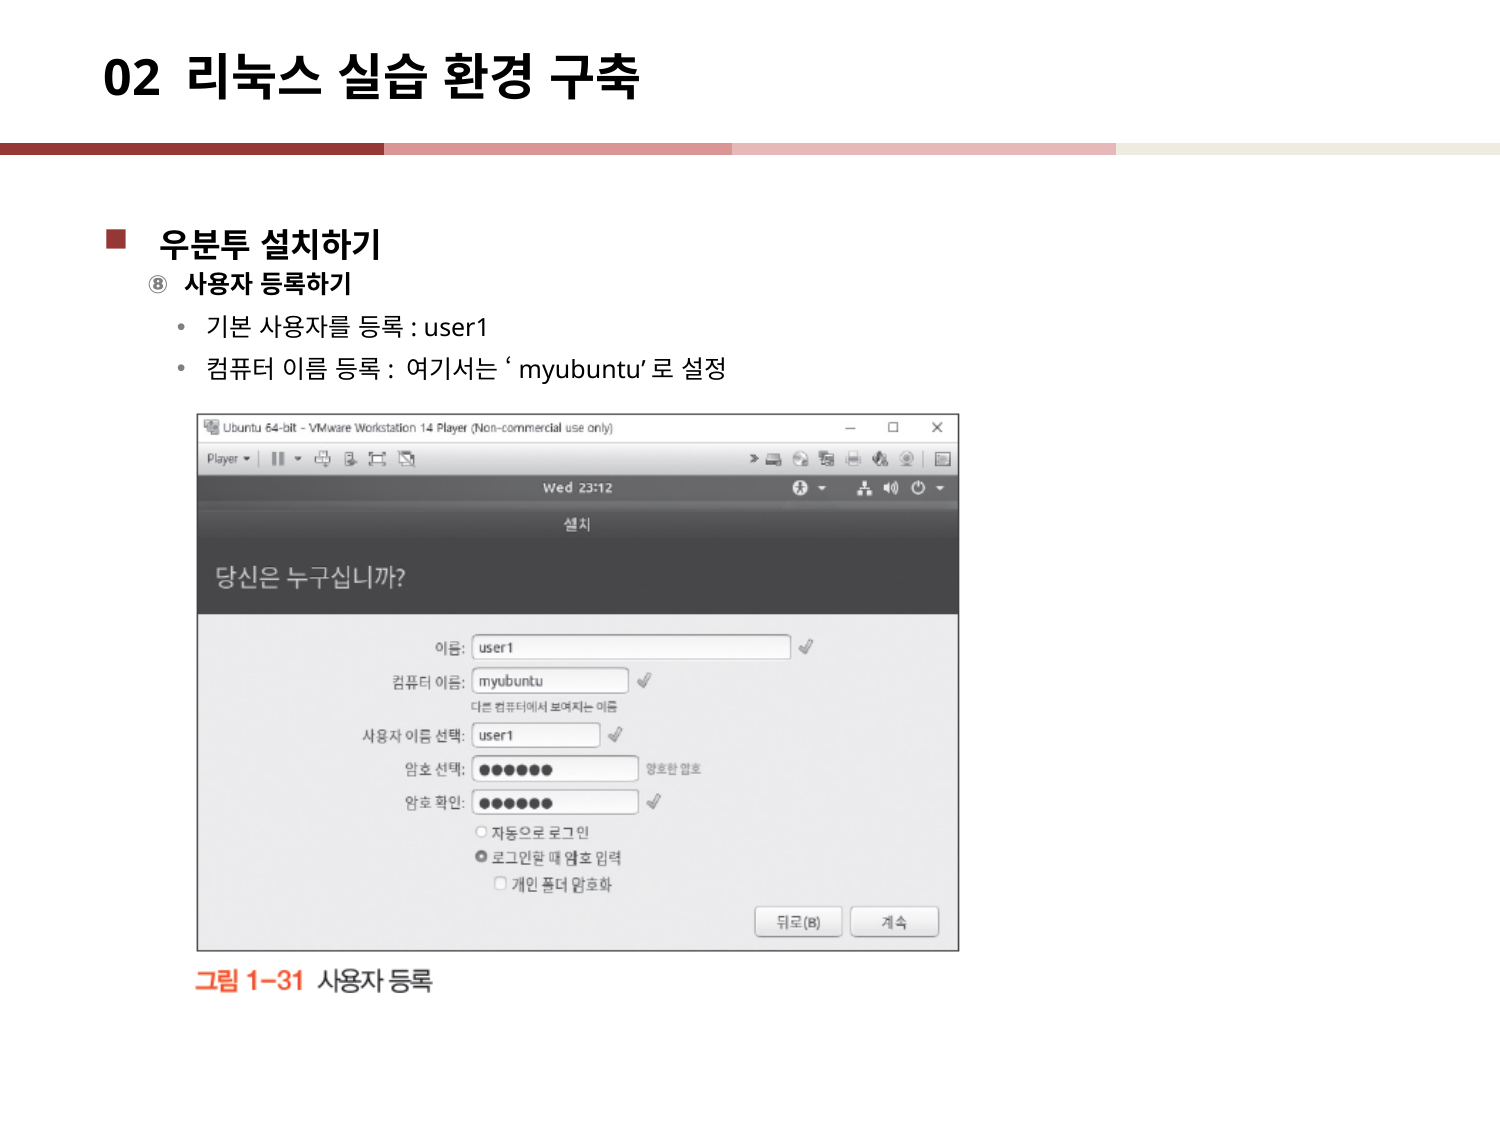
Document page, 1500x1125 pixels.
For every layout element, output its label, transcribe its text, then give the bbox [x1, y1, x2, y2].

picture [194, 408, 968, 1003]
list 우분투 설치하기 사용자 등록하기 기본 사용자를 등록: user1 컴퓨터 이름 등록: 여기서는 ‘myubuntu’로 설정 [88, 196, 1436, 1083]
title 02 리눅스 실습 환경 구축 [88, 30, 1330, 121]
